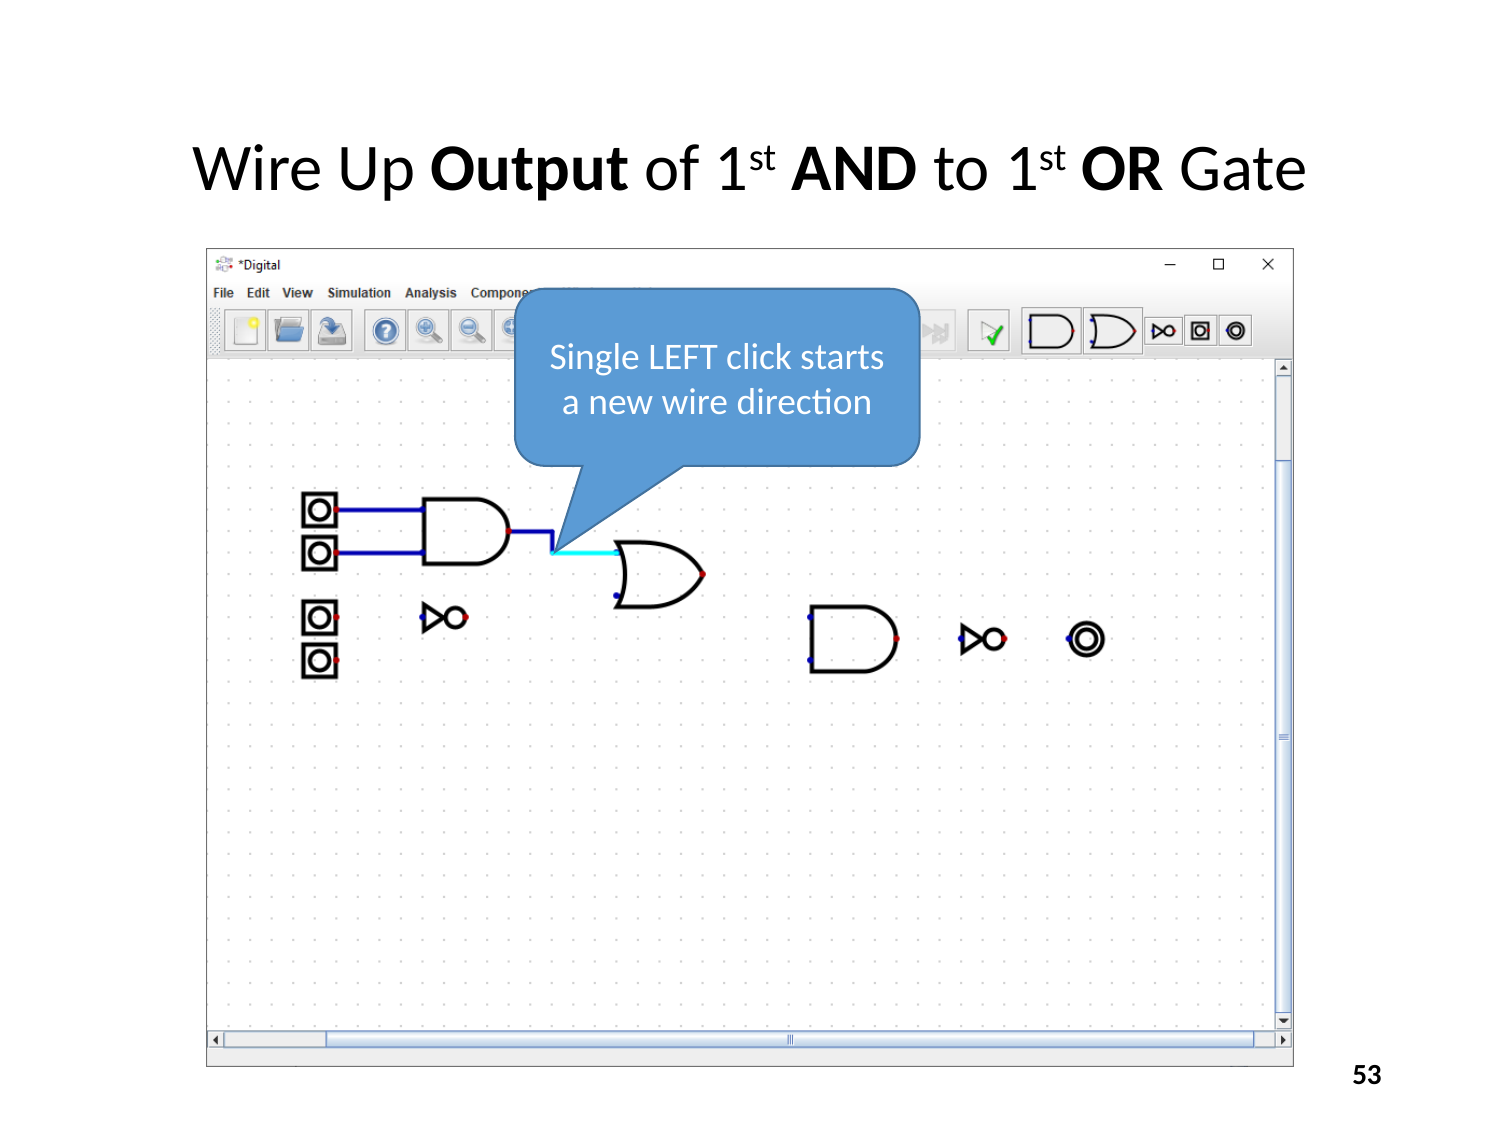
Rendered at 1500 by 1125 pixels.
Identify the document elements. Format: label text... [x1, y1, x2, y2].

picture [206, 248, 1294, 1067]
slide_number 53 [1059, 1042, 1397, 1103]
title Wire Up Output of 1st AND to 1st OR Gate [103, 59, 1397, 278]
